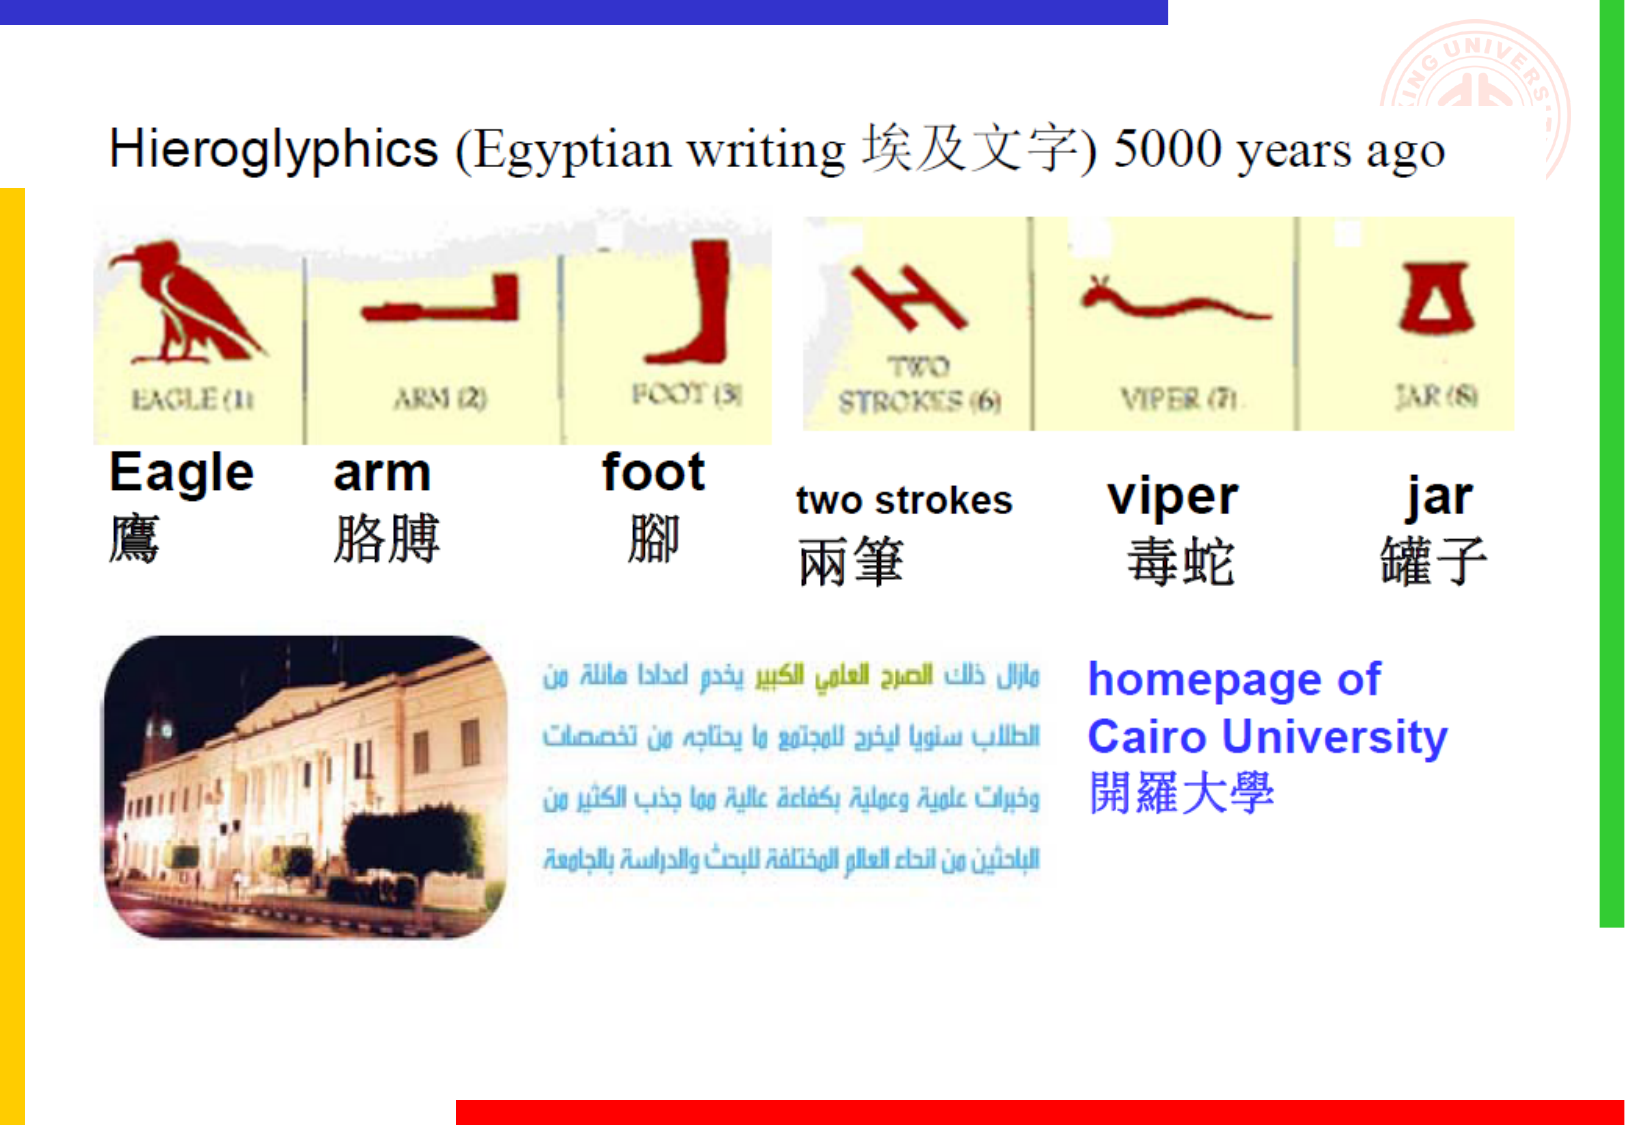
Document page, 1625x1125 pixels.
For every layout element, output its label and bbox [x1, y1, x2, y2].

picture [78, 105, 1546, 1019]
